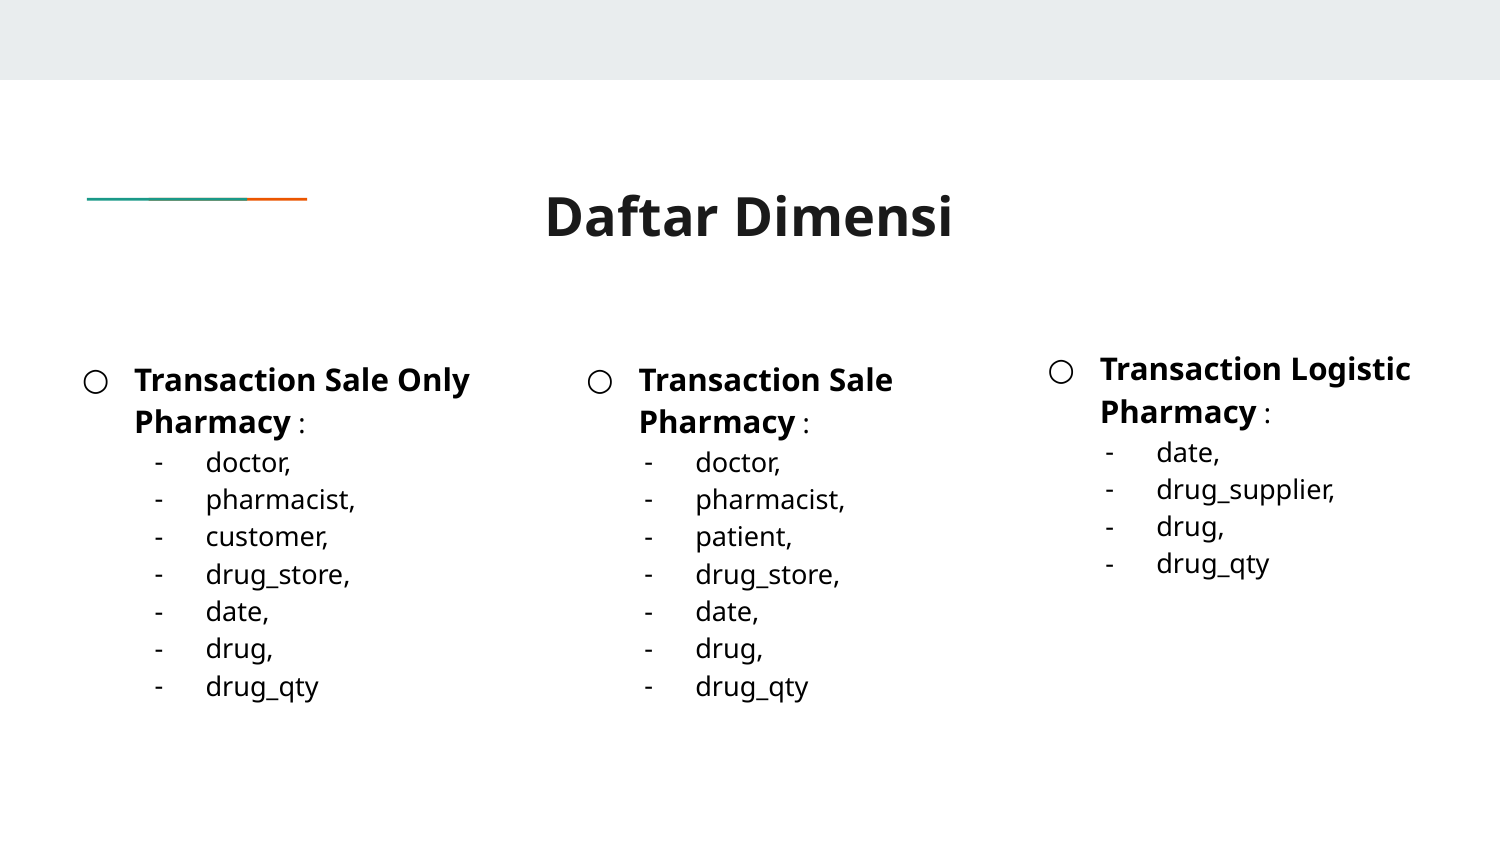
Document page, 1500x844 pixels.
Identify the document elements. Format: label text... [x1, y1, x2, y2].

list Transaction Sale Only Pharmacy : doctor, pharmacist, customer, drug_store, date, drug, drug_qty [0, 339, 473, 700]
title Daftar Dimensi [119, 167, 1381, 256]
text_box Transaction Logistic Pharmacy : date, drug_supplier, drug, drug_qty [934, 328, 1500, 821]
text_box Transaction Sale Pharmacy : doctor, pharmacist, patient, drug_store, date, drug, drug_qty [473, 339, 1027, 832]
